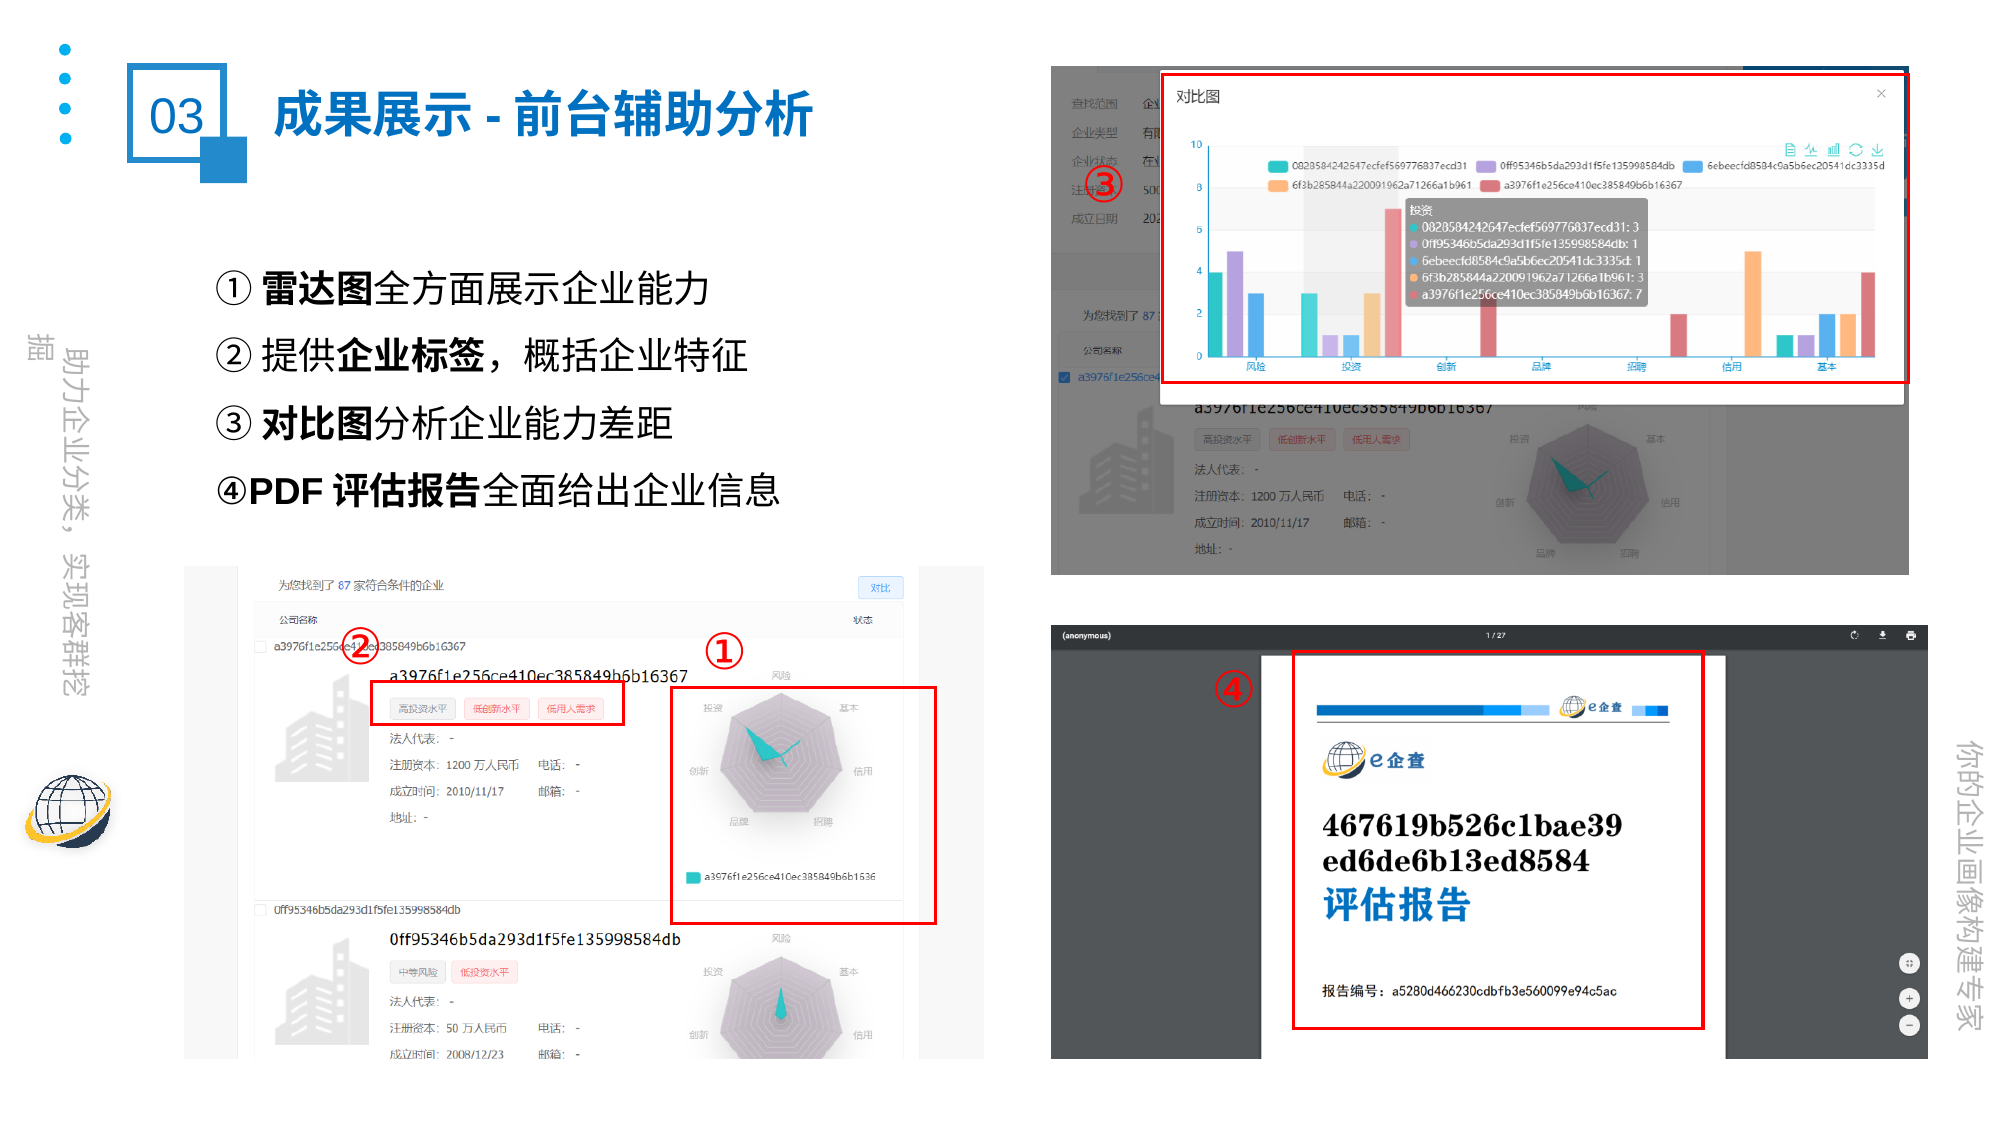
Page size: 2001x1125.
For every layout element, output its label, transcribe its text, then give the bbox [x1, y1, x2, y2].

picture [23, 767, 117, 853]
picture [1051, 625, 1928, 1059]
text_box ①雷达图全方面展示企业能力 ②提供企业标签，概括企业特征 ③对比图分析企业能力差距 ④PDF评估报告全面给出企业信息 [200, 235, 906, 520]
text_box [199, 136, 248, 184]
picture [1051, 66, 1909, 575]
text_box 成果展示-前台辅助分析 [258, 75, 867, 151]
text_box 03 [129, 66, 224, 161]
picture [184, 566, 984, 1059]
